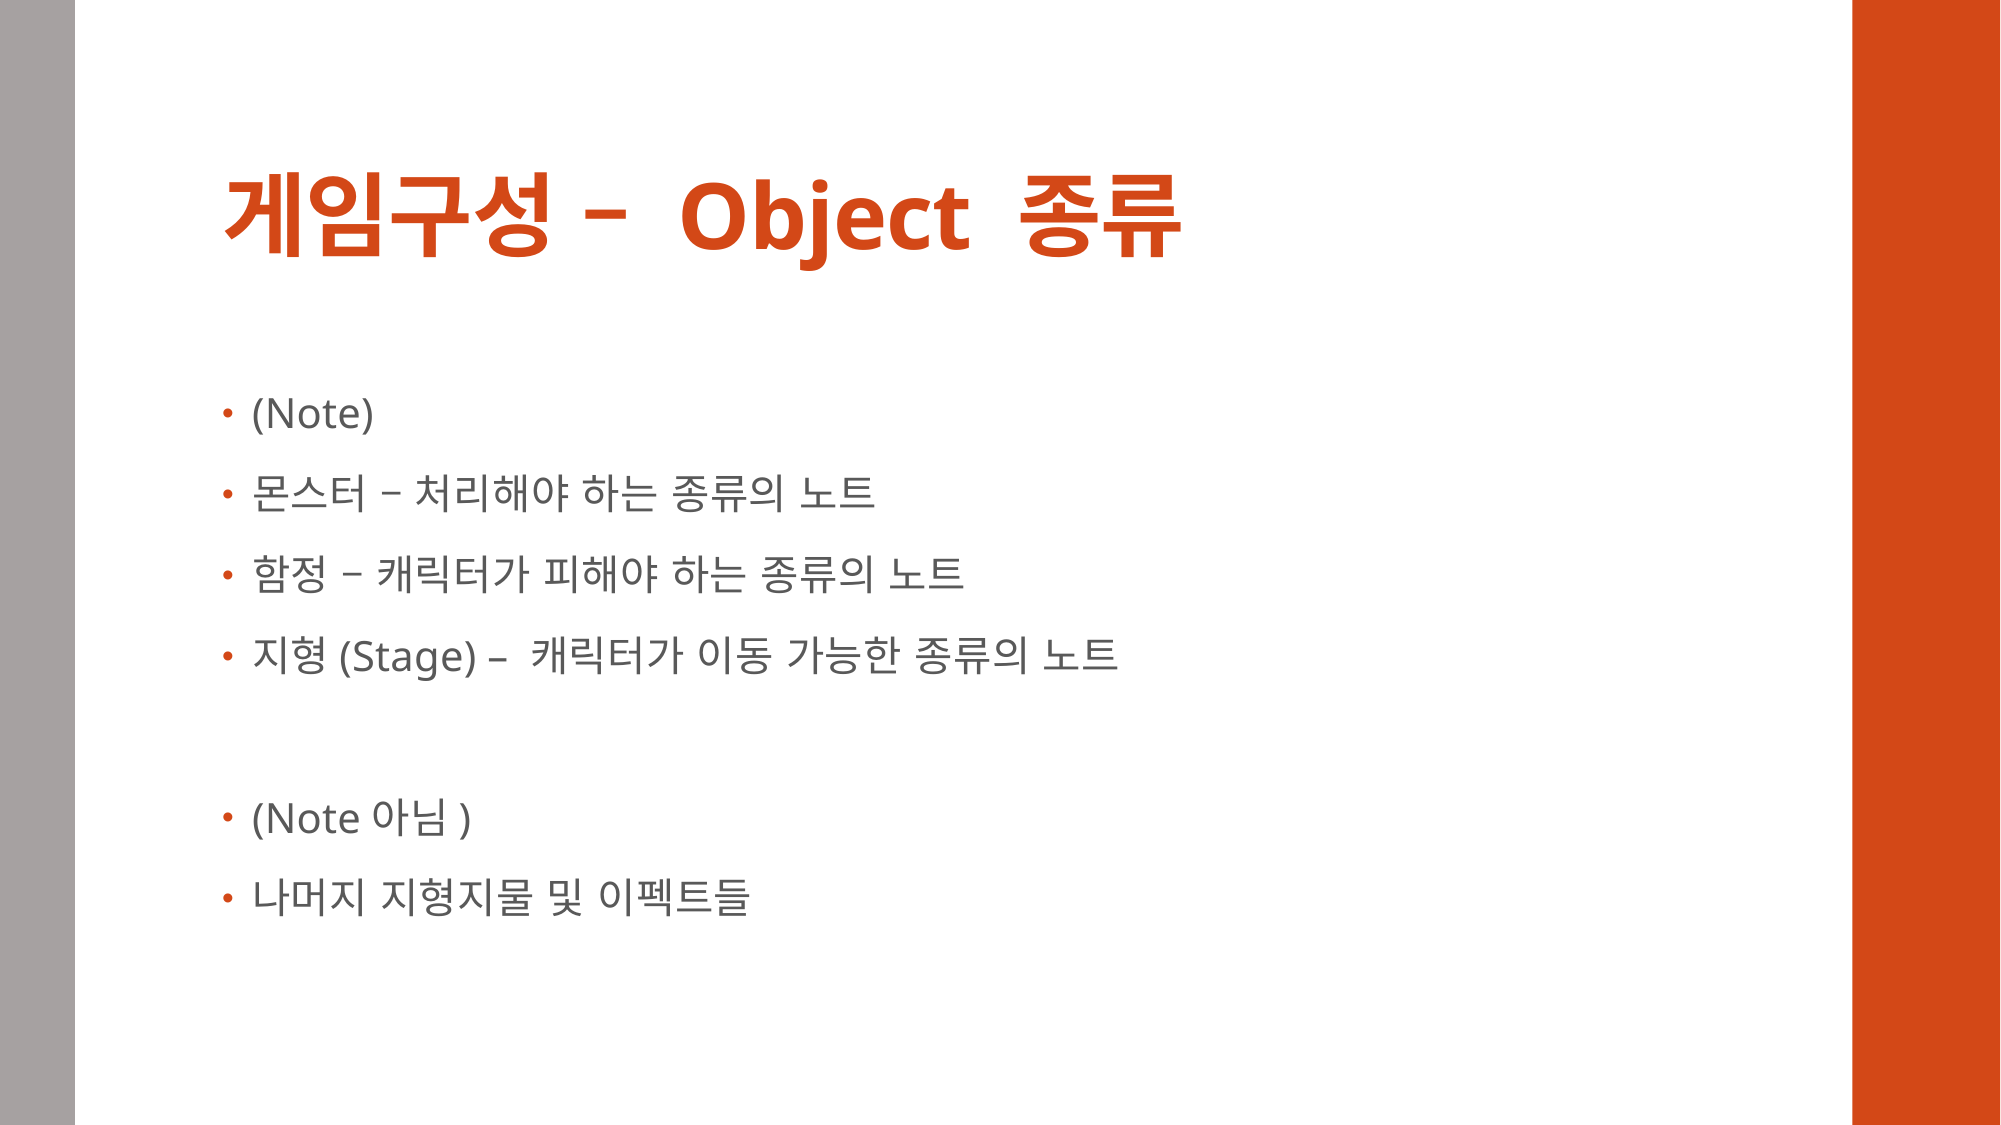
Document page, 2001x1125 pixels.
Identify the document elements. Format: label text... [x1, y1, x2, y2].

list (Note) 몬스터 – 처리해야 하는 종류의 노트 함정 – 캐릭터가 피해야 하는 종류의 노트 지형(Stage) – 캐릭터가 이동 가능한 종류의 노트 (Note아님) 나머지 지형지물 및 이펙트들 [206, 299, 1617, 1014]
title 게임구성 – Object 종류 [206, 48, 1797, 278]
